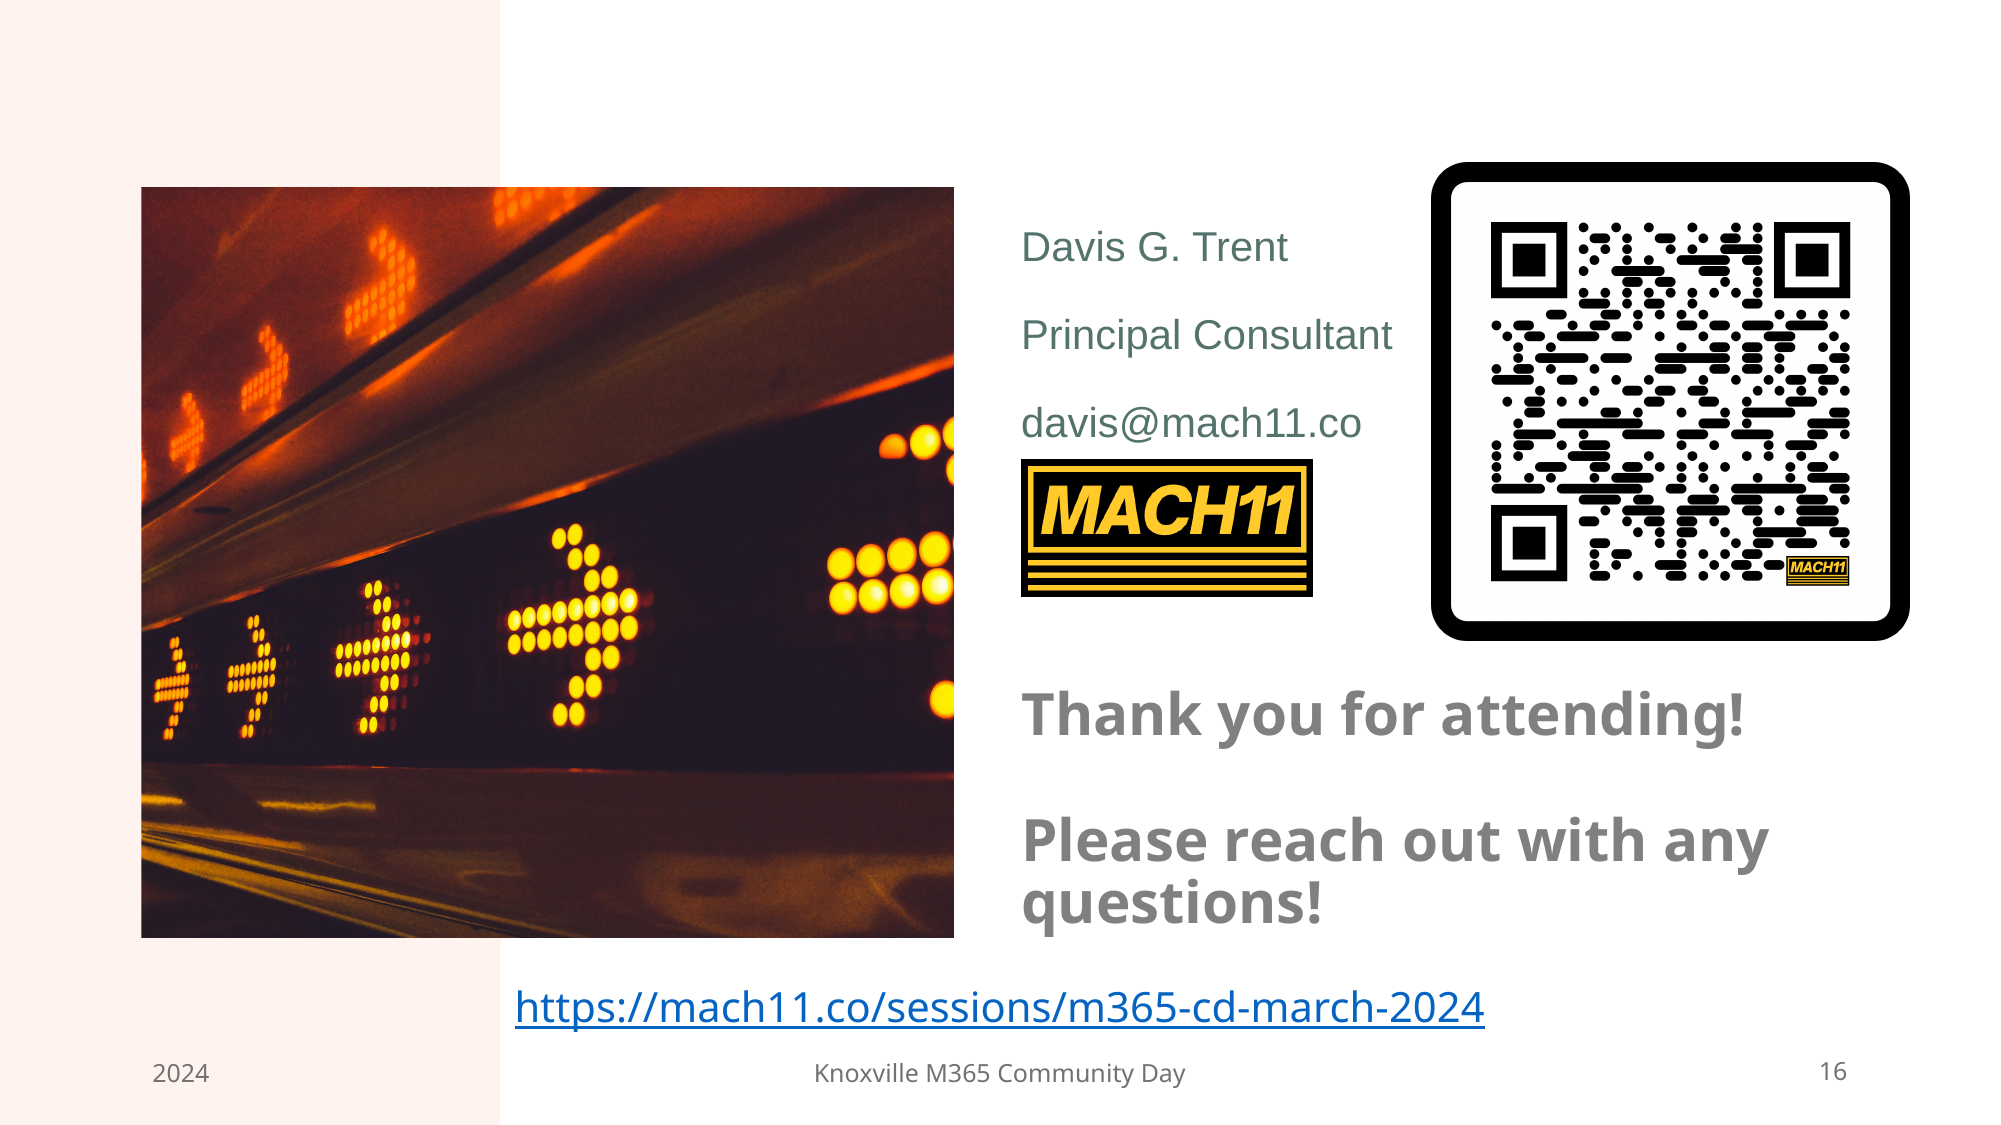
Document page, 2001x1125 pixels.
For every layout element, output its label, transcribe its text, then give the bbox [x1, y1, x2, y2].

title Thank you for attending! Please reach out with any questions! [1006, 641, 1828, 1006]
picture [1021, 459, 1313, 597]
footer Knoxville M365 Community Day [662, 1046, 1338, 1103]
slide_number 2024 [137, 1042, 588, 1103]
slide_number 16 [1412, 1042, 1863, 1103]
text_box https://mach11.co/sessions/m365-cd-march-2024 [356, 973, 1644, 1046]
picture [141, 187, 954, 938]
picture [1431, 162, 1910, 641]
list Davis G. Trent Principal Consultant davis@mach11.co [1006, 187, 1819, 706]
